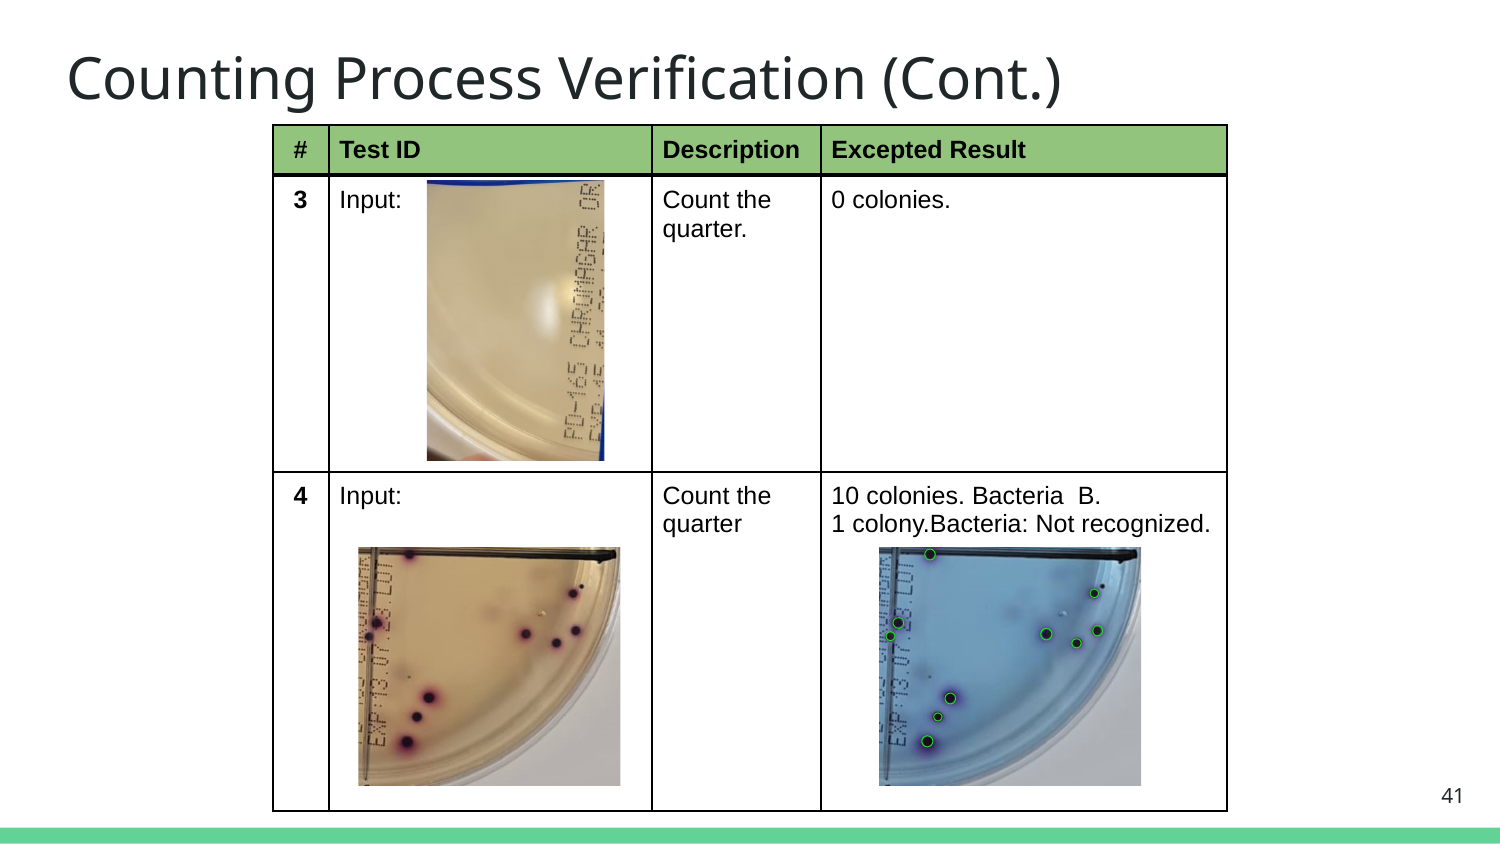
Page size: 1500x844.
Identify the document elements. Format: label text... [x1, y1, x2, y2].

picture [878, 547, 1142, 787]
title Counting Process Verification (Cont.) [51, 26, 1449, 121]
table_header 3 [274, 177, 328, 471]
picture [426, 180, 605, 462]
table_cell Count the quarter [653, 473, 820, 810]
table_header Description [653, 126, 820, 173]
table_header Input: [330, 177, 651, 471]
table_cell 10 colonies. Bacteria B. 1 colony.Bacteria: Not recognized. [822, 473, 1226, 810]
table_header # [274, 126, 328, 173]
table_header 0 colonies. [822, 177, 1226, 471]
picture [358, 547, 621, 787]
table_header Count the quarter. [653, 177, 820, 471]
table_header Excepted Result [822, 126, 1226, 173]
table_header Test ID [330, 126, 651, 173]
slide_number 41 [1389, 764, 1480, 830]
table_cell 4 [274, 473, 328, 810]
table_cell Input: [330, 473, 651, 810]
